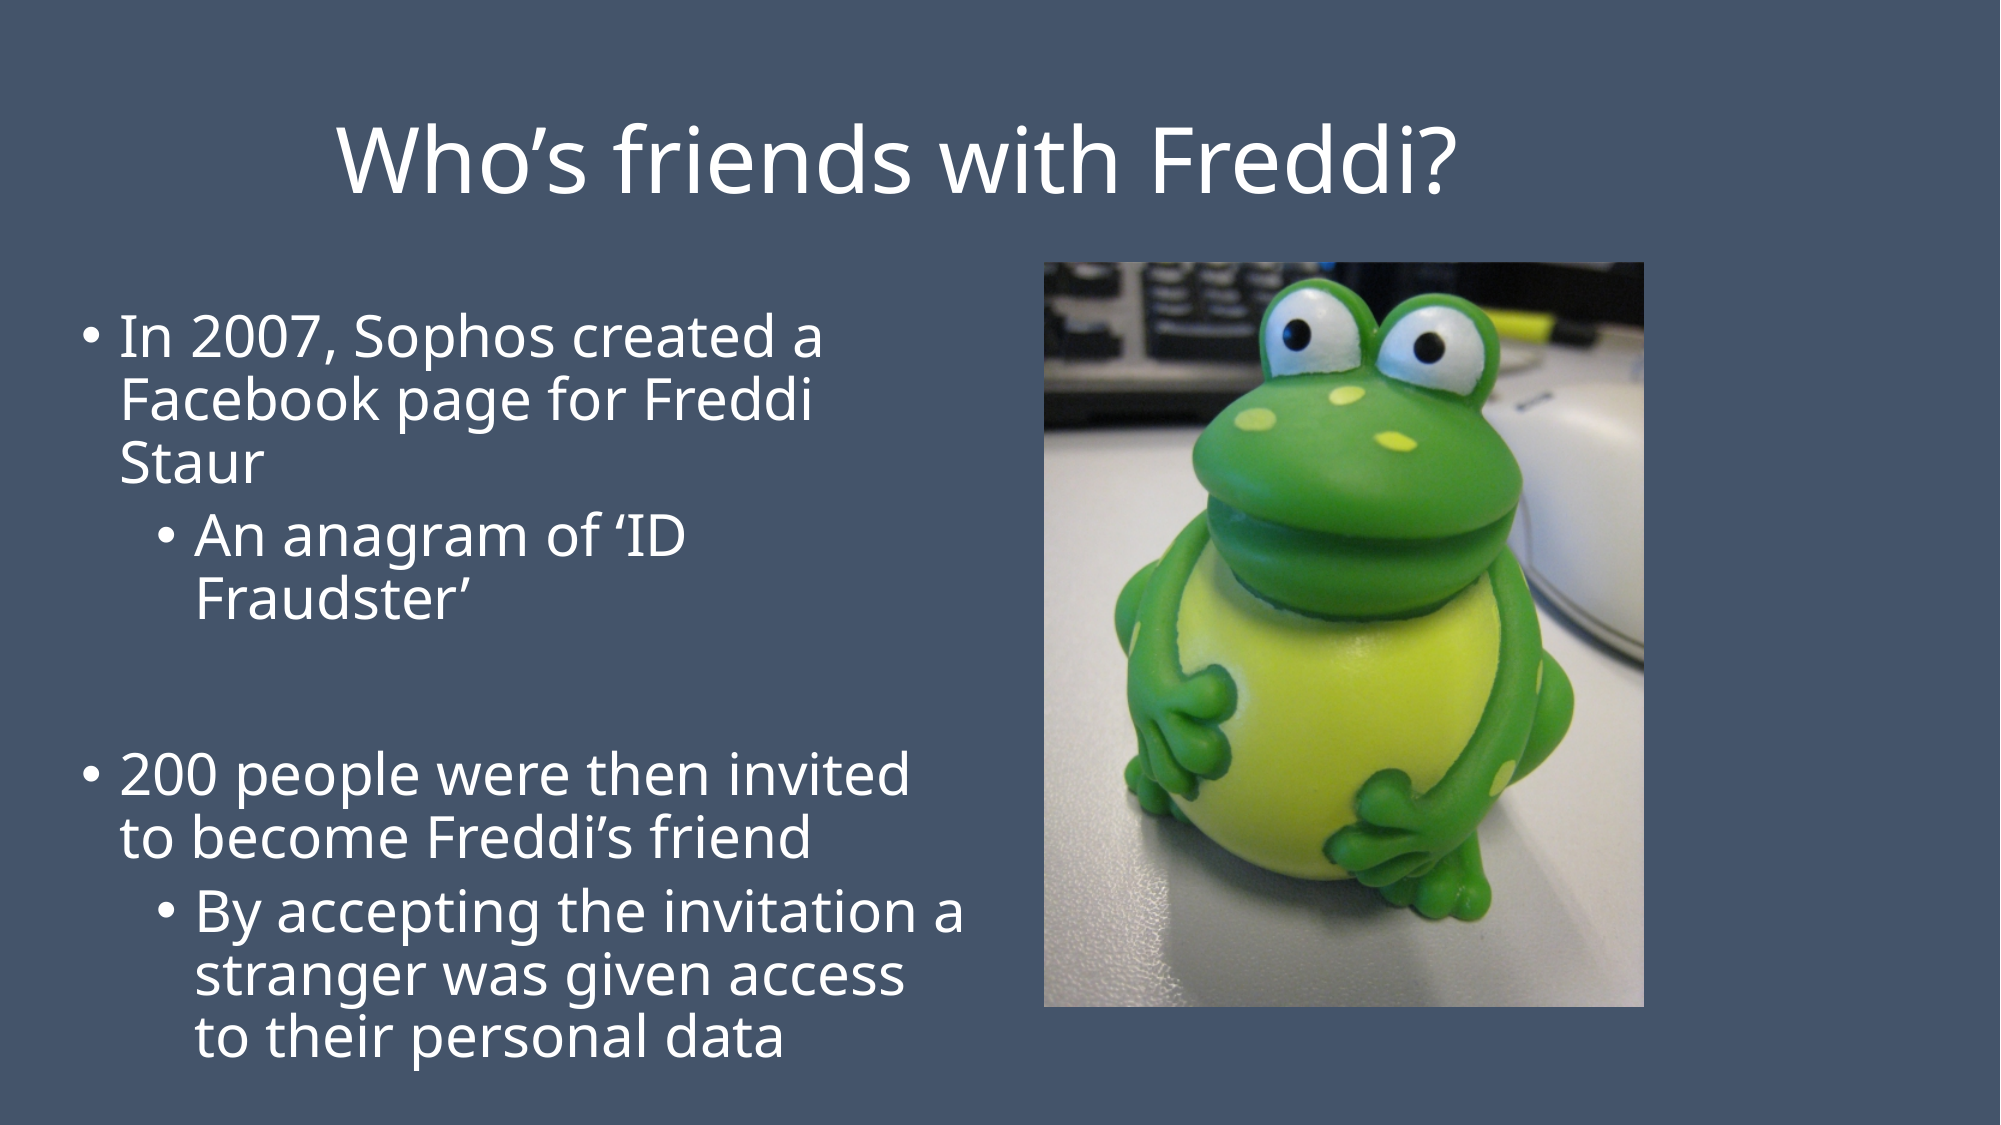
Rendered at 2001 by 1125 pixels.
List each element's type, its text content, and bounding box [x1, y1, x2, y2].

list In 2007, Sophos created a Facebook page for Freddi Staur An anagram of ‘ID Fraudster’ 200 people were then invited to become Freddi’s friend By accepting the invitation a stranger was given access to their personal data [66, 299, 988, 1014]
title Who’s friends with Freddi? [320, 70, 1671, 258]
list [1044, 262, 1644, 1007]
